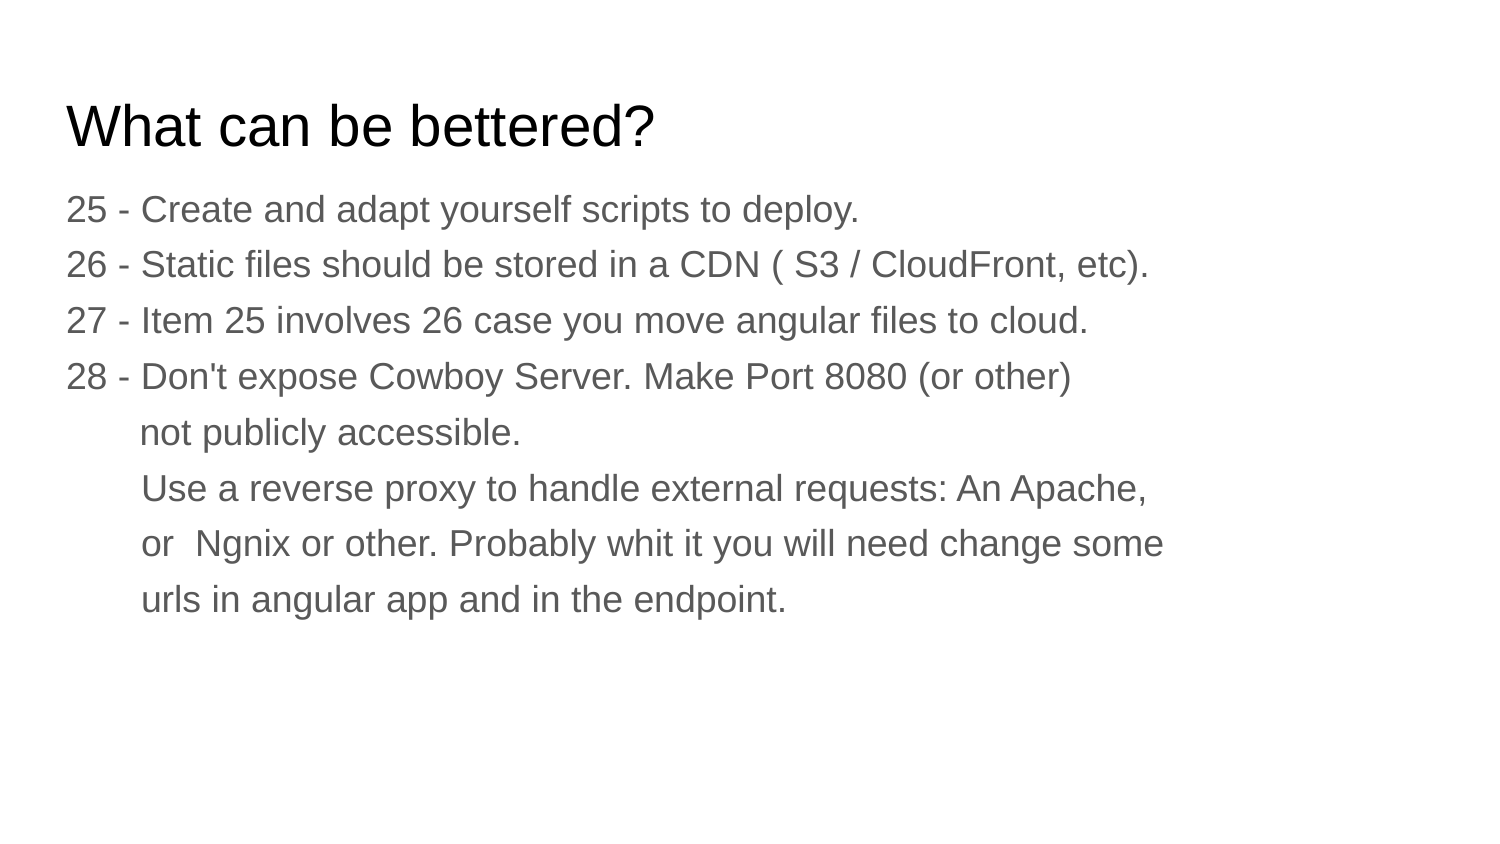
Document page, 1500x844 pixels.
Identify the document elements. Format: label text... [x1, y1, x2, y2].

title What can be bettered? [51, 72, 1449, 167]
list 25 - Create and adapt yourself scripts to deploy. 26 - Static files should be stored in a CDN ( S3 / CloudFront, etc). 27 - Item 25 involves 26 case you move angular files to cloud. 28 - Don't expose Cowboy Server. Make Port 8080 (or other) not publicly accessible. Use a reverse proxy to handle external requests: An Apache, or Ngnix or other. Probably whit it you will need change some urls in angular app and in the endpoint. [51, 189, 1449, 750]
